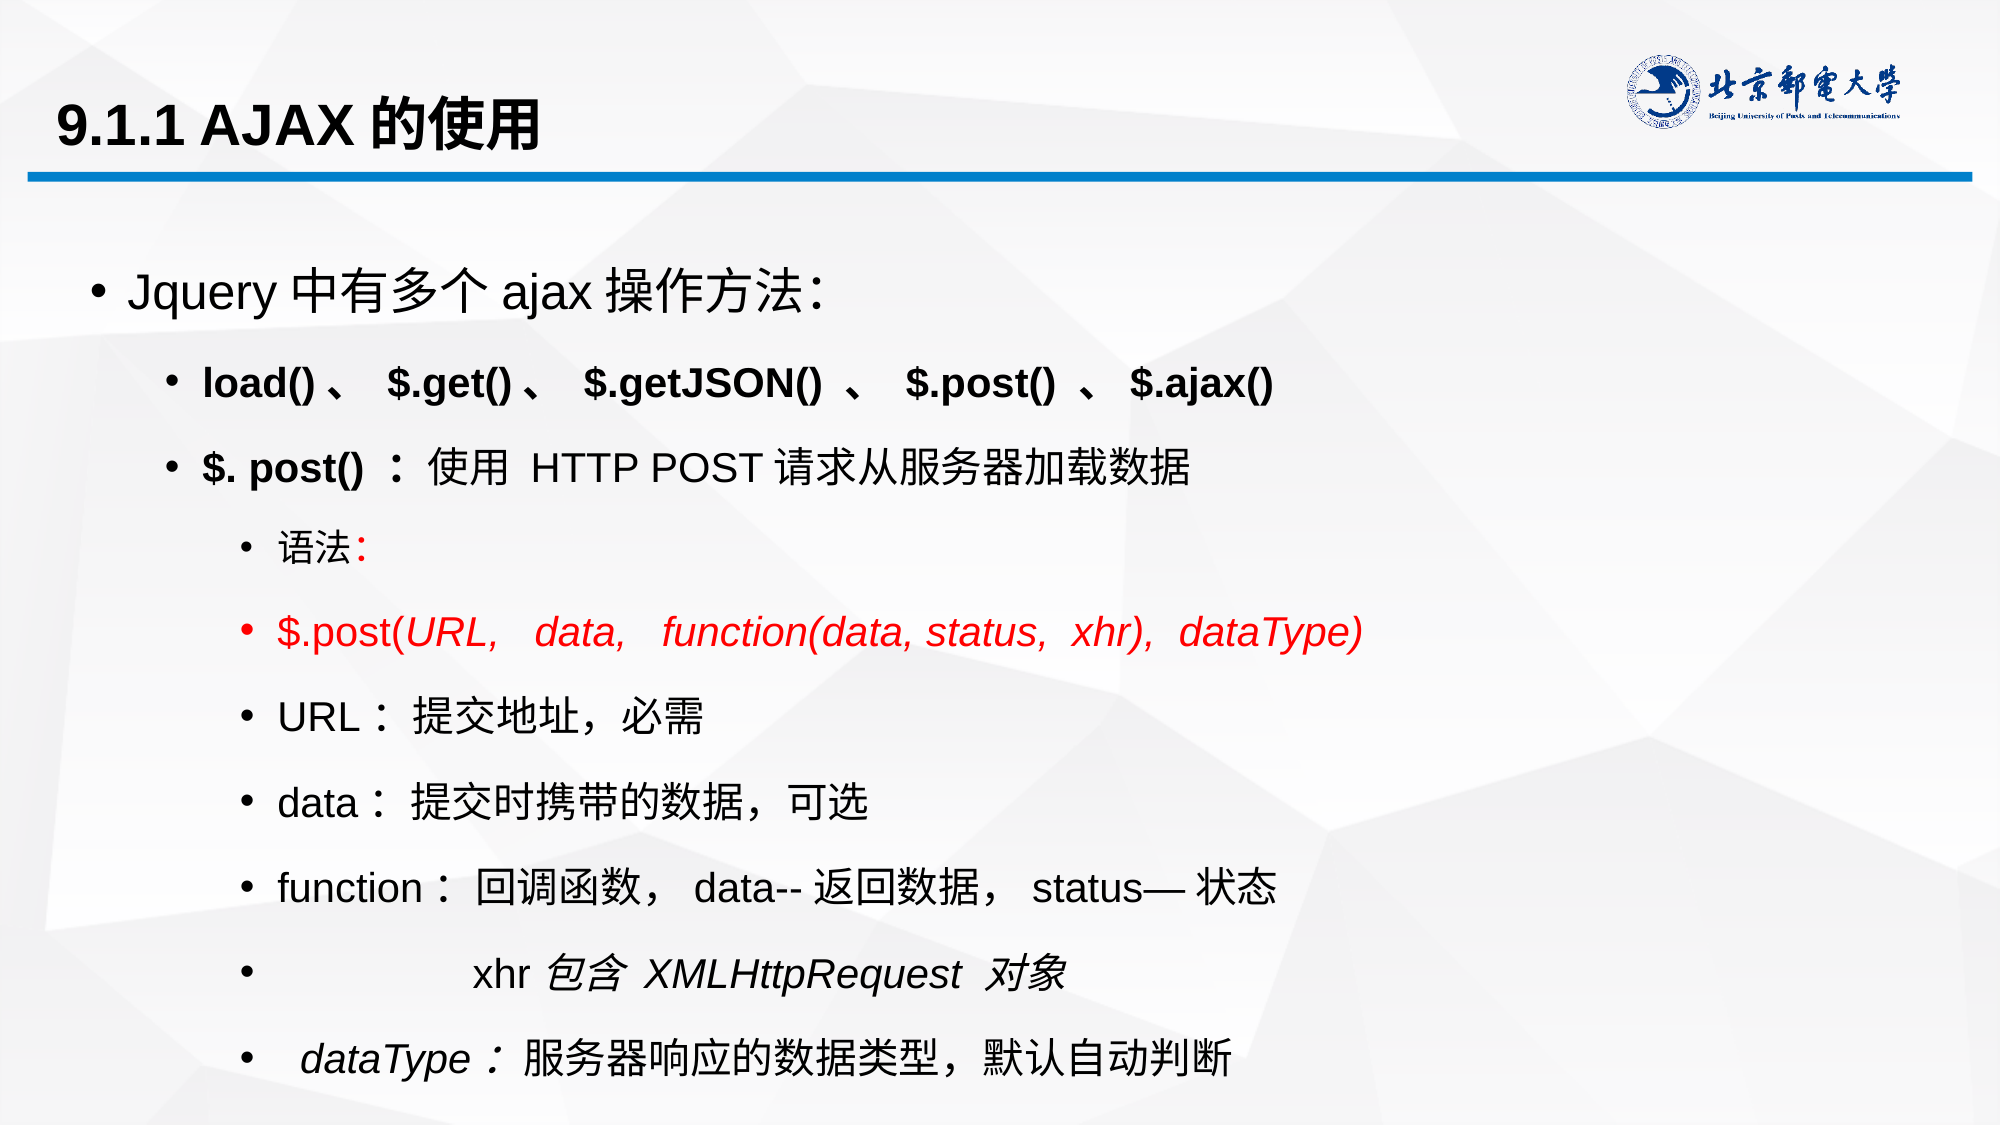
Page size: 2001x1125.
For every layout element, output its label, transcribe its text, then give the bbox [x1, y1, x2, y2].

title 9.1.1 AJAX的使用 [41, 52, 1188, 201]
picture [0, 0, 2000, 1125]
text_box Jquery中有多个ajax操作方法： load()、 $.get()、 $.getJSON() 、 $.post() 、$.ajax() $. post() ：使用 HTTP POST请求从服务器加载数据 语法： $.post(URL, data, function(data, status, xhr), dataType) URL：提交地址，必需 data：提交时携带的数据，可选 function：回调函数，data--返回数据，status—状态 xhr包含 XMLHttpRequest 对象 dataType：服务器响应的数据类型，默认自动判断 [75, 222, 1832, 1105]
